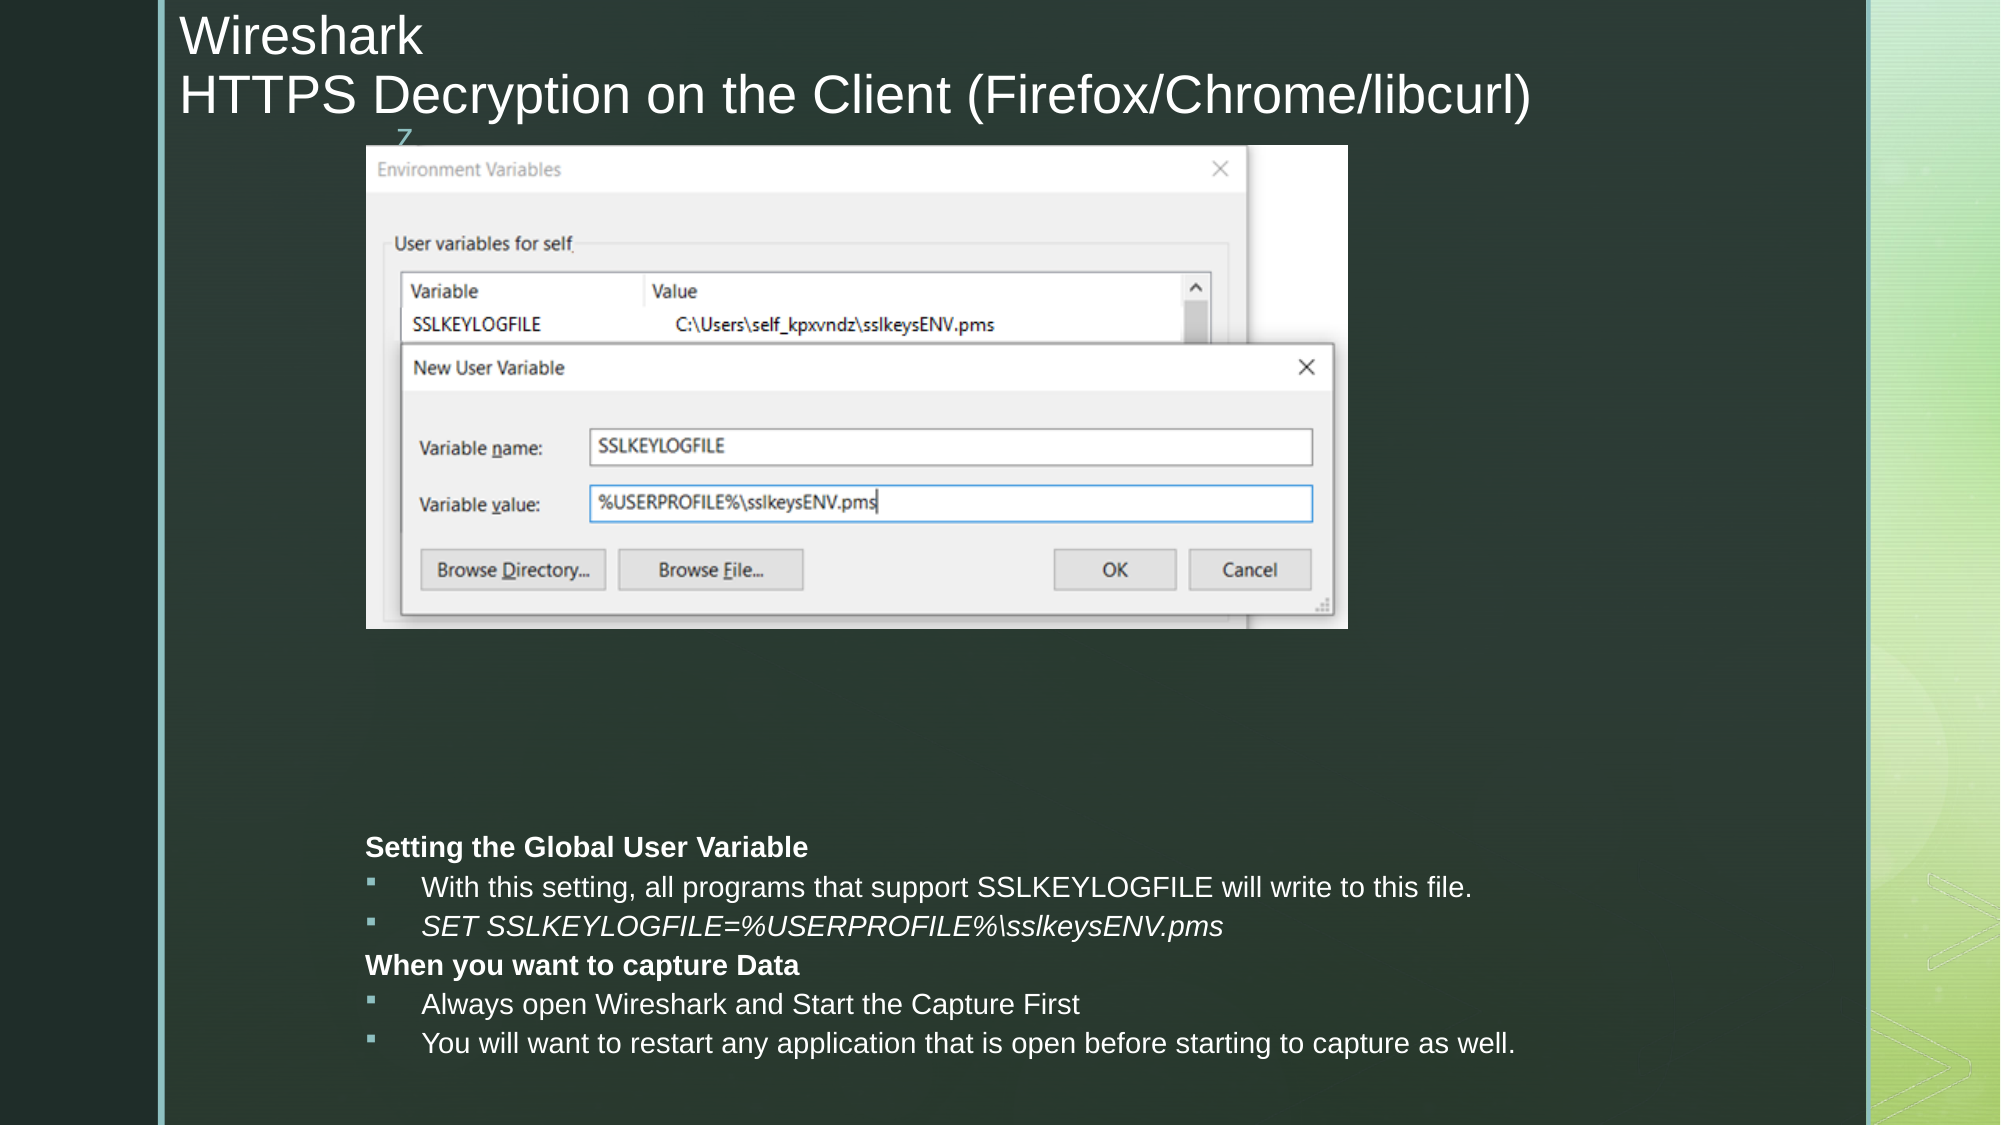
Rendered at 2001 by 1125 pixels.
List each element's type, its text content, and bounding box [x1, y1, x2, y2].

picture [366, 145, 1349, 629]
list Setting the Global User Variable With this setting, all programs that support SSLKEYLOGFILE will write to this file. SET SSLKEYLOGFILE=%USERPROFILE%\sslkeysENV.pms When you want to capture Data Always open Wireshark and Start the Capture First You will want to restart any application that is open before starting to capture as well. [349, 810, 1710, 1125]
picture [1871, 0, 2001, 1125]
title Wireshark HTTPS Decryption on the Client (Firefox/Chrome/libcurl) [164, 0, 1550, 146]
